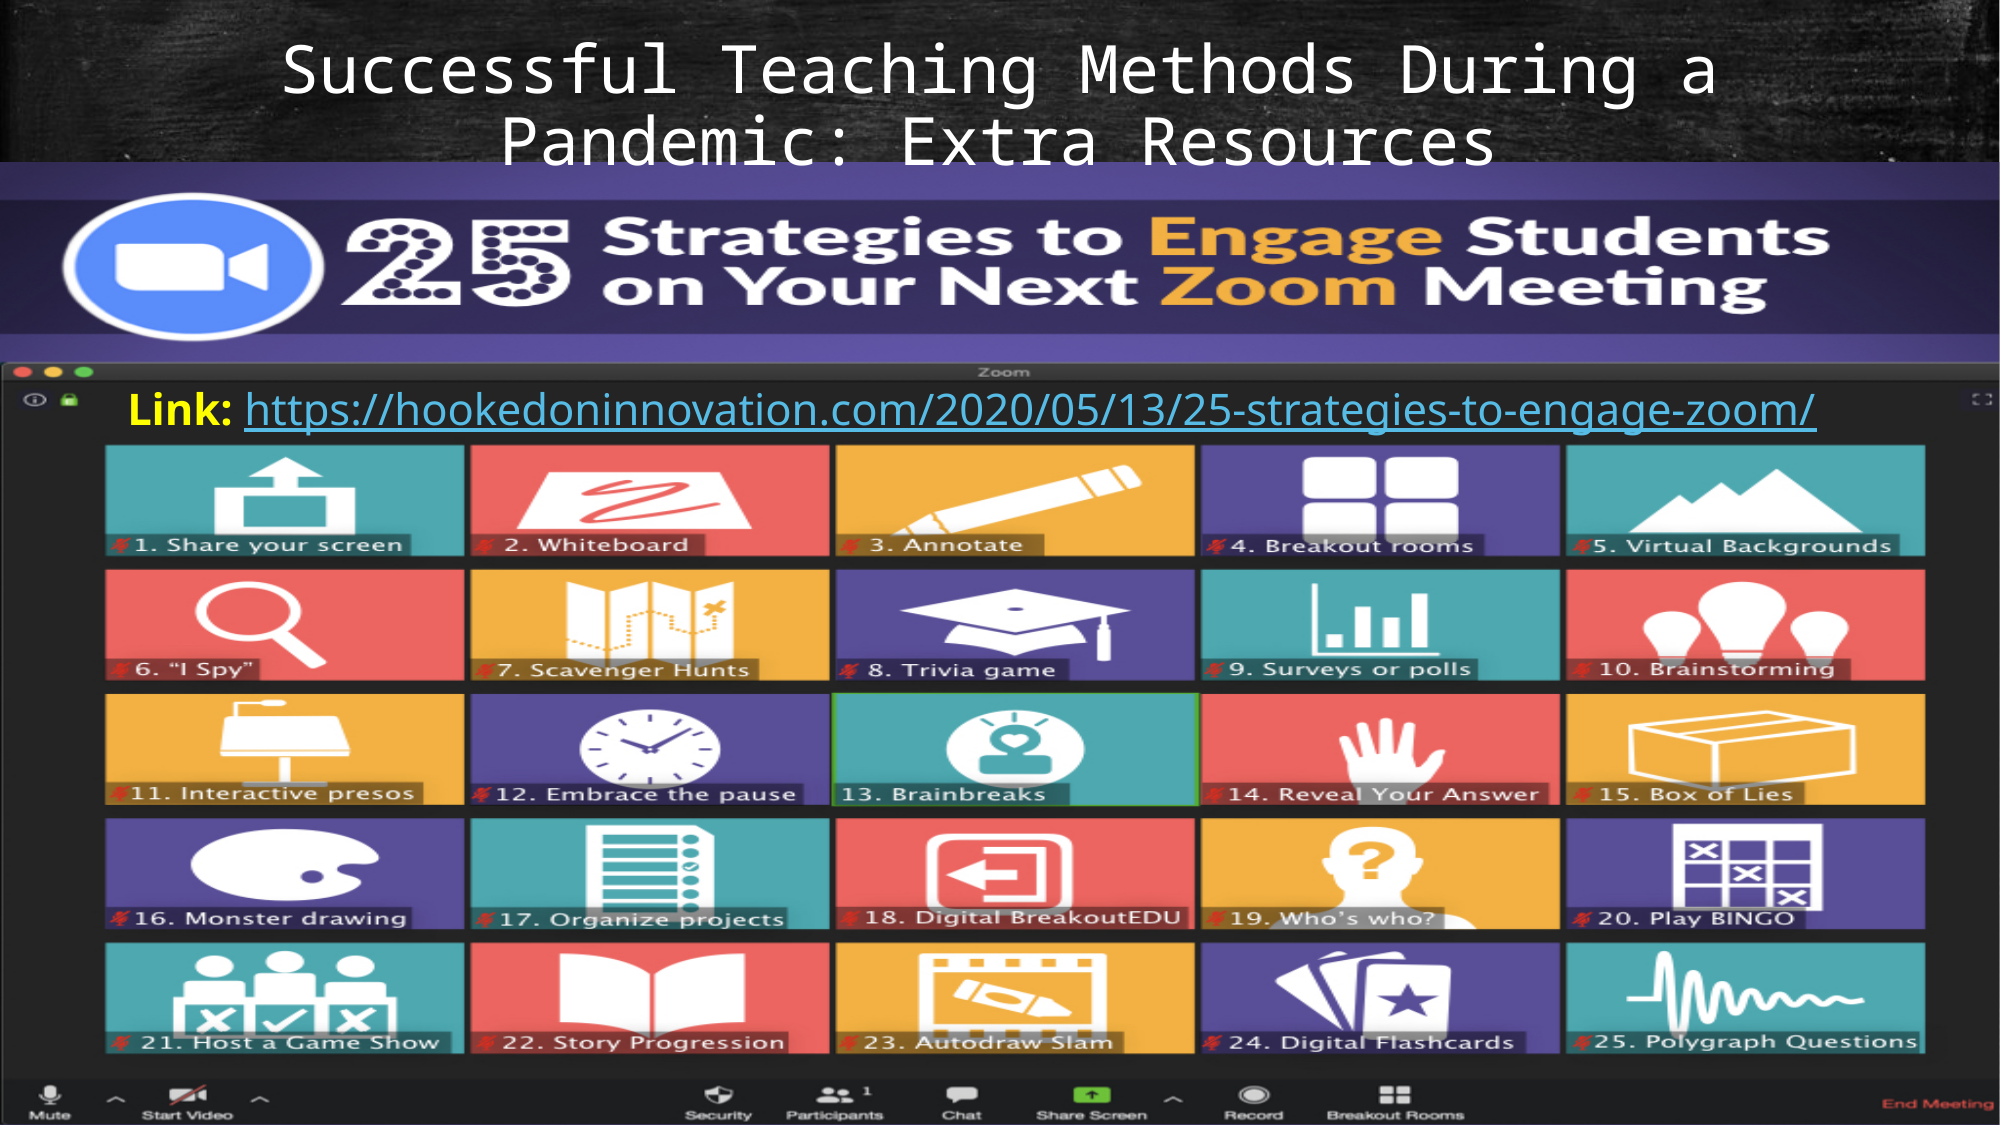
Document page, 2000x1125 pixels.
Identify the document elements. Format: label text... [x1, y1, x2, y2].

picture [0, 162, 2000, 1125]
title Successful Teaching Methods During a Pandemic: Extra Resources [249, 20, 1750, 162]
